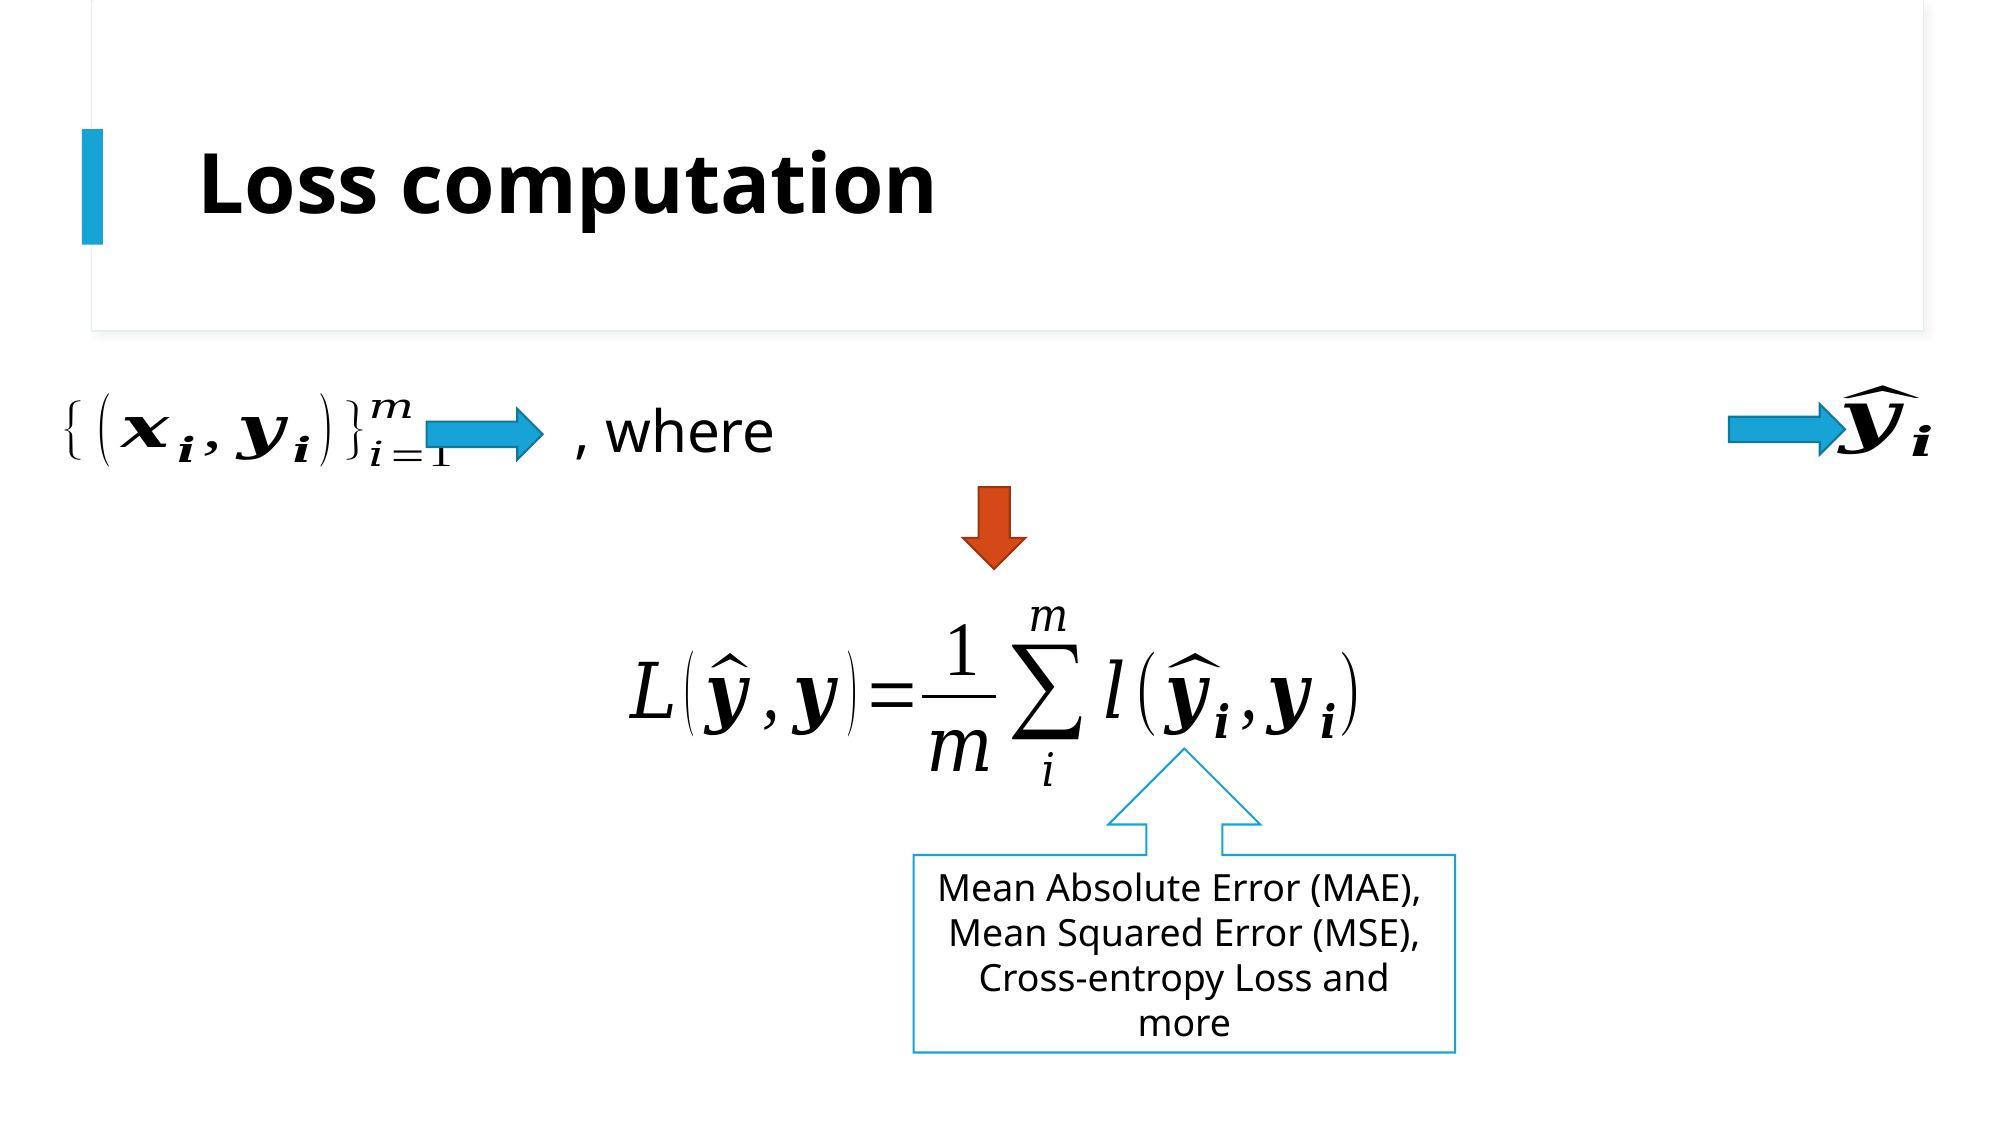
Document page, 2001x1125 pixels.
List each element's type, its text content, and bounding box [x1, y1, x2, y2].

text_box [1727, 401, 1847, 458]
text_box Mean Absolute Error (MAE), Mean Squared Error (MSE), Cross-entropy Loss and more [912, 747, 1457, 1054]
text_box [425, 406, 545, 463]
text_box [960, 486, 1028, 571]
title Loss computation [183, 90, 1851, 284]
